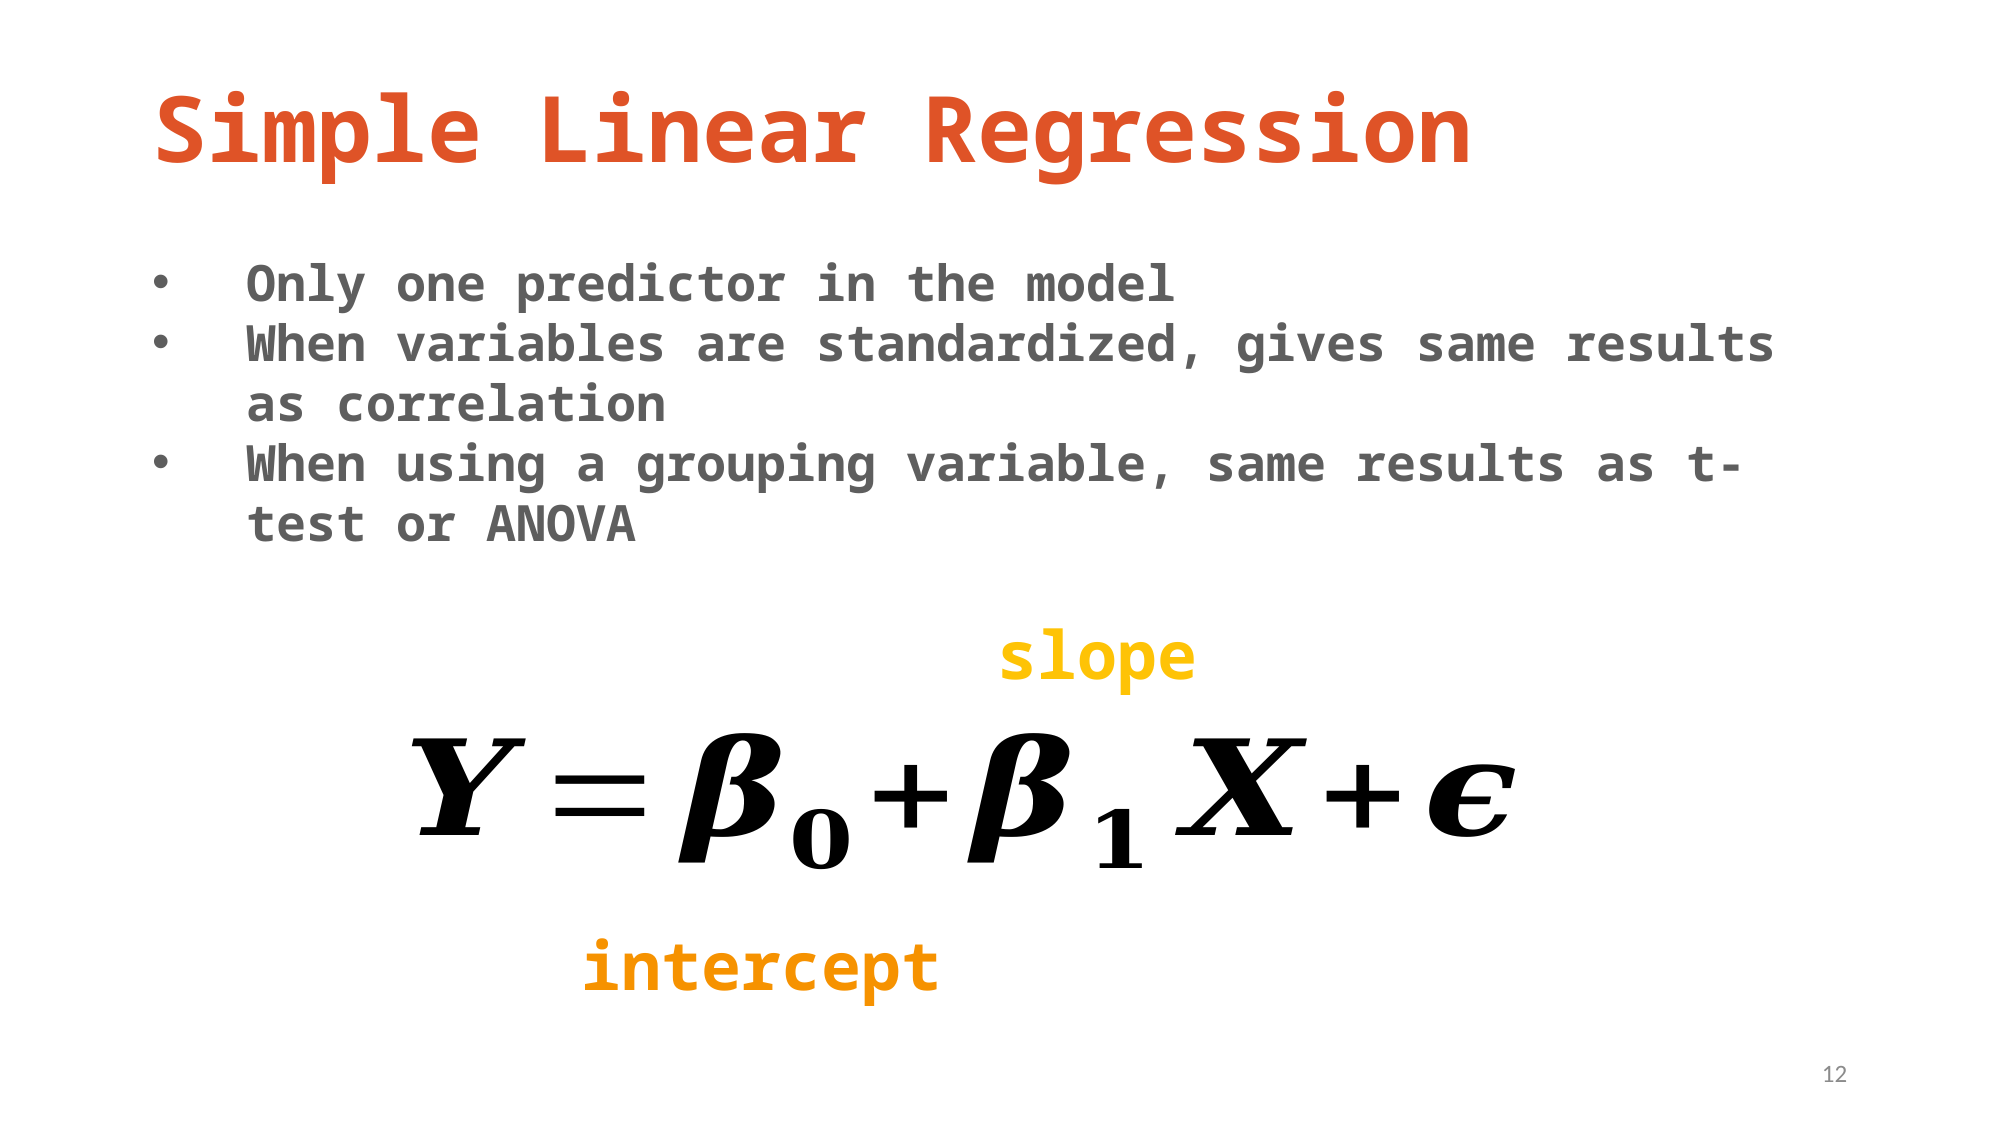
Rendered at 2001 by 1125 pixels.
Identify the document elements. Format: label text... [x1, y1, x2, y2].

text_box intercept [566, 916, 957, 1011]
text_box slope [982, 605, 1213, 701]
title Simple Linear Regression [137, 63, 1863, 202]
slide_number 12 [1412, 1042, 1863, 1103]
text_box Only one predictor in the model When variables are standardized, gives same results as correlation When using a grouping variable, same results as t-test or ANOVA [137, 244, 1842, 559]
